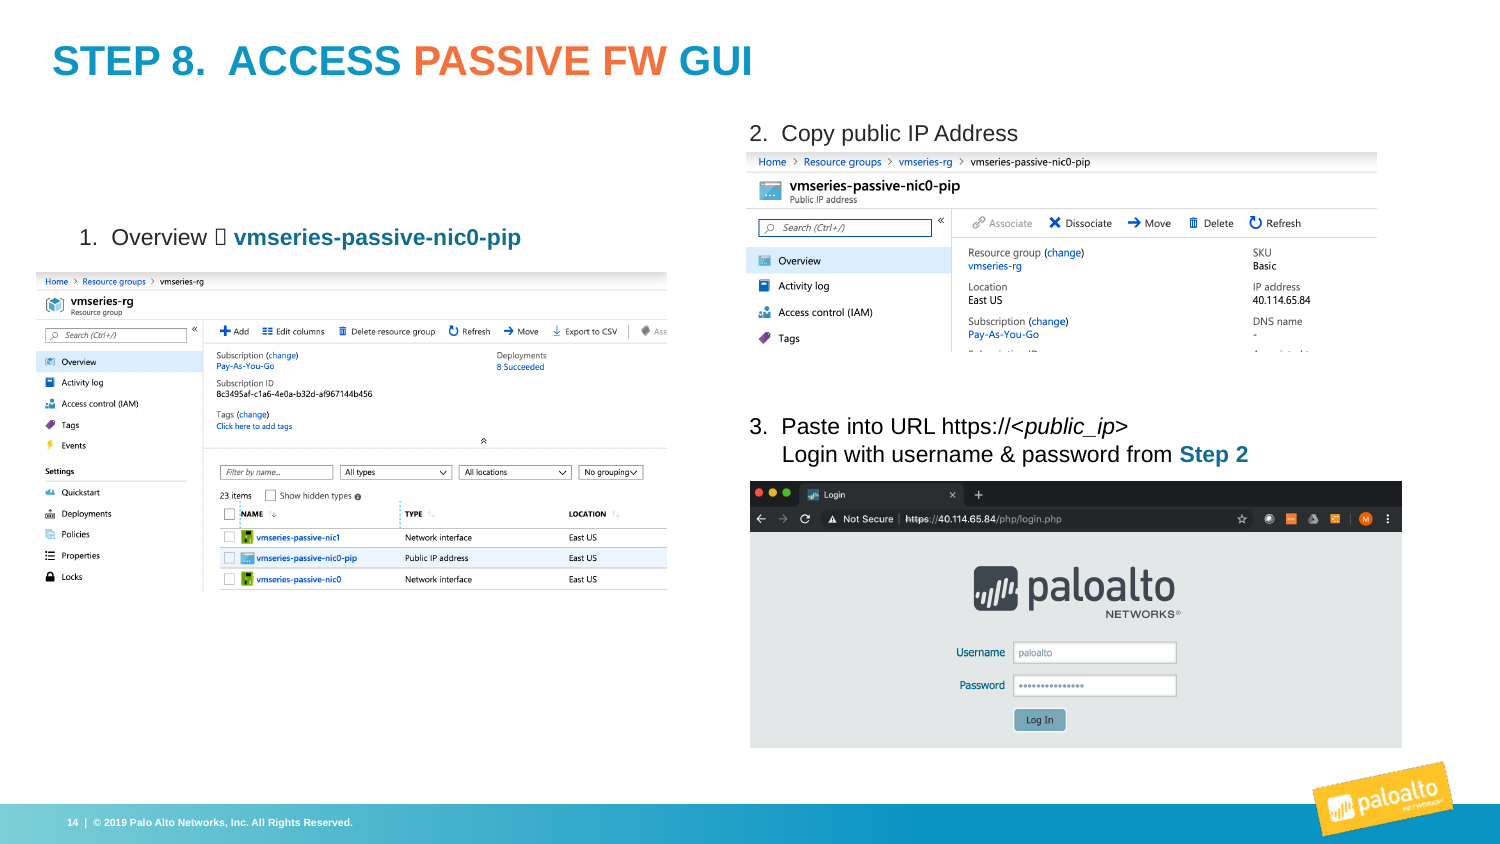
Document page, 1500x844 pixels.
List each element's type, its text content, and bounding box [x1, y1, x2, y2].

slide_number 14 | © 2019 Palo Alto Networks, Inc. All Rights Reserved. [52, 804, 616, 841]
picture [1304, 737, 1461, 836]
picture [746, 152, 1377, 352]
text_box 2. Copy public IP Address [734, 111, 1351, 195]
picture [749, 481, 1403, 749]
picture [36, 272, 667, 593]
list 1. Overview  vmseries-passive-nic0-pip [64, 214, 681, 269]
text_box 3. Paste into URL https://<public_ip> Login with username & password from Step 2 [734, 376, 1351, 615]
title STEP 8. ACCESS PASSIVE FW GUI [52, 33, 1442, 88]
